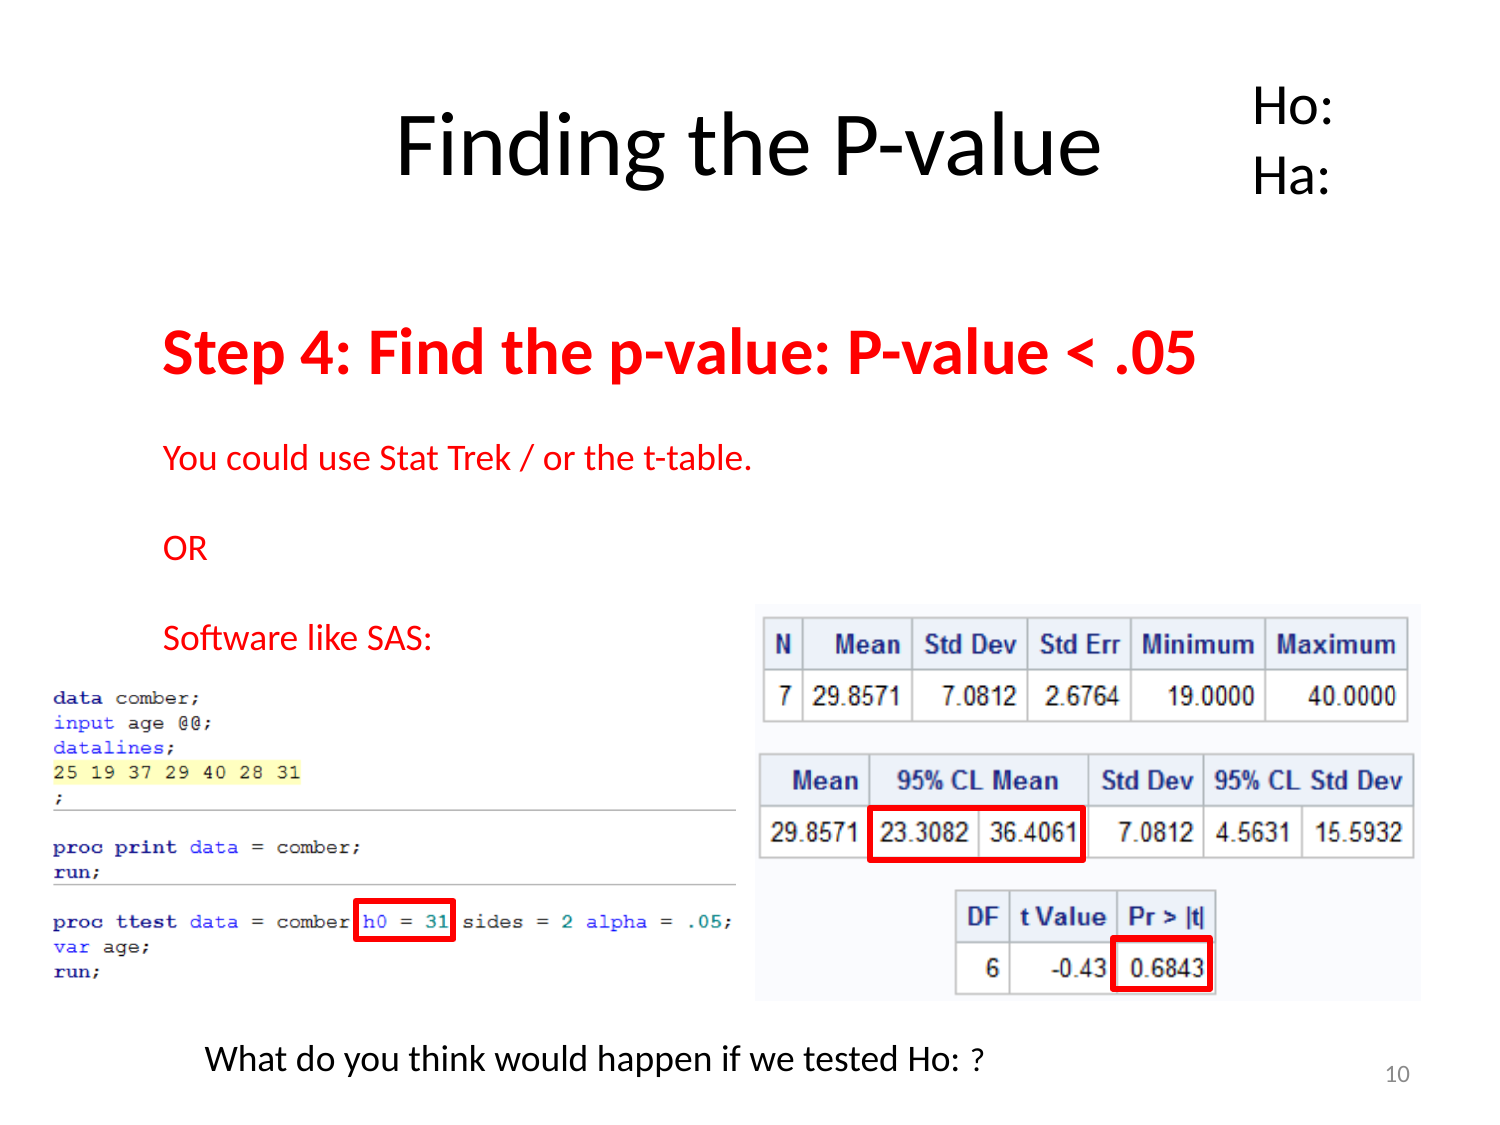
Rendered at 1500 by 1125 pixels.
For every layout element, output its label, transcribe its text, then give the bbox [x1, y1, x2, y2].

title Finding the P-value [75, 45, 1425, 233]
picture [755, 603, 1421, 1002]
text_box Step 4: Find the p-value: P-value < .05 You could use Stat Trek / or the t-table. OR Software like SAS: [148, 300, 1215, 711]
picture [49, 687, 737, 988]
slide_number 10 [1074, 1042, 1425, 1103]
